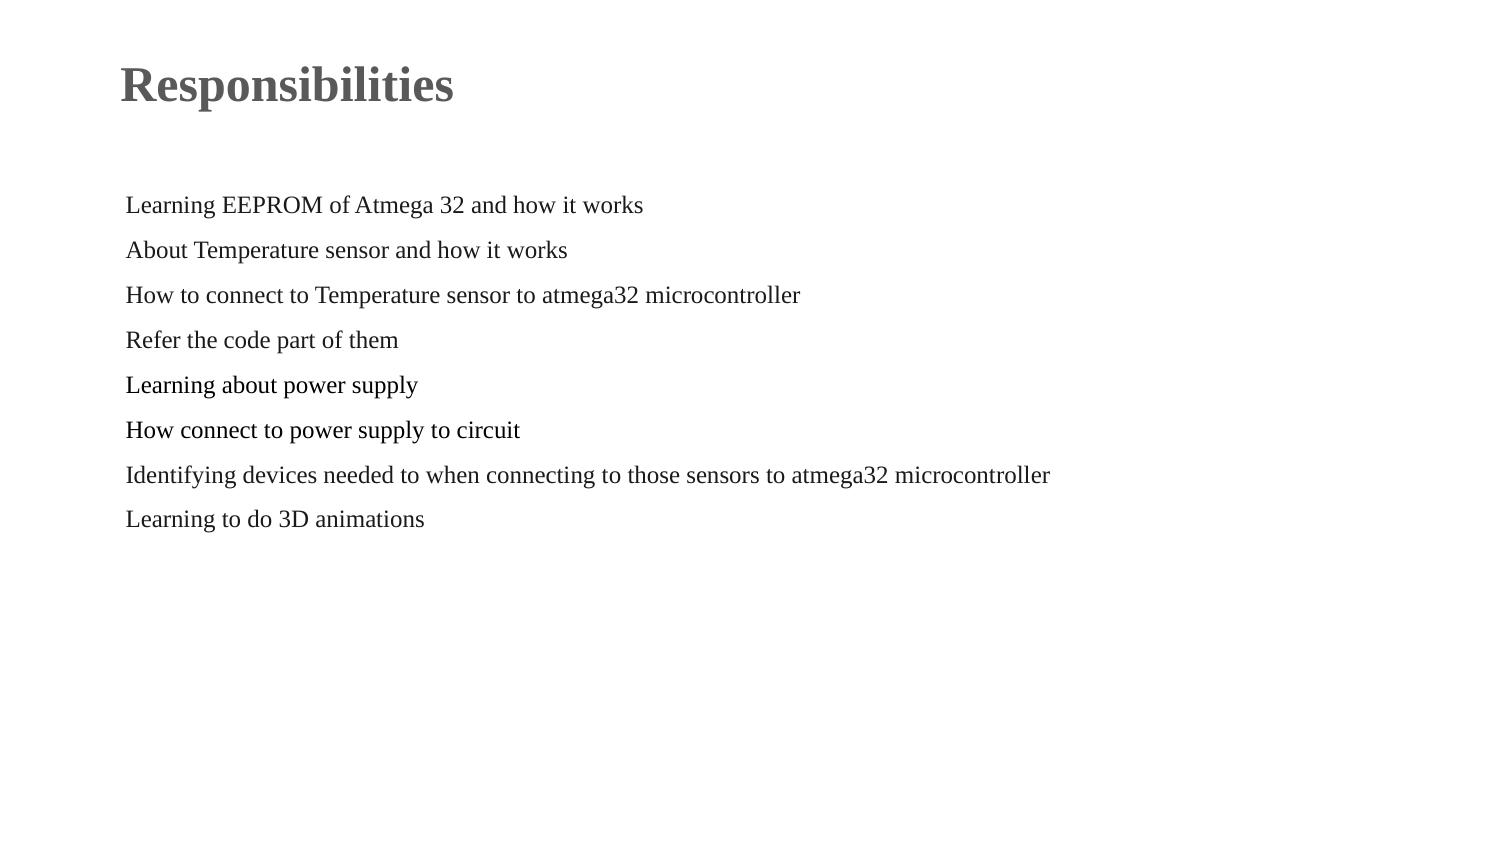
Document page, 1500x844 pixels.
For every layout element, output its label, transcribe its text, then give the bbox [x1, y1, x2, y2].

text_box Responsibilities [105, 43, 556, 119]
text_box Learning EEPROM of Atmega 32 and how it works About Temperature sensor and how it works How to connect to Temperature sensor to atmega32 microcontroller Refer the code part of them Learning about power supply How connect to power supply to circuit Identifying devices needed to when connecting to those sensors to atmega32 microcontroller Learning to do 3D animations [110, 166, 1429, 541]
